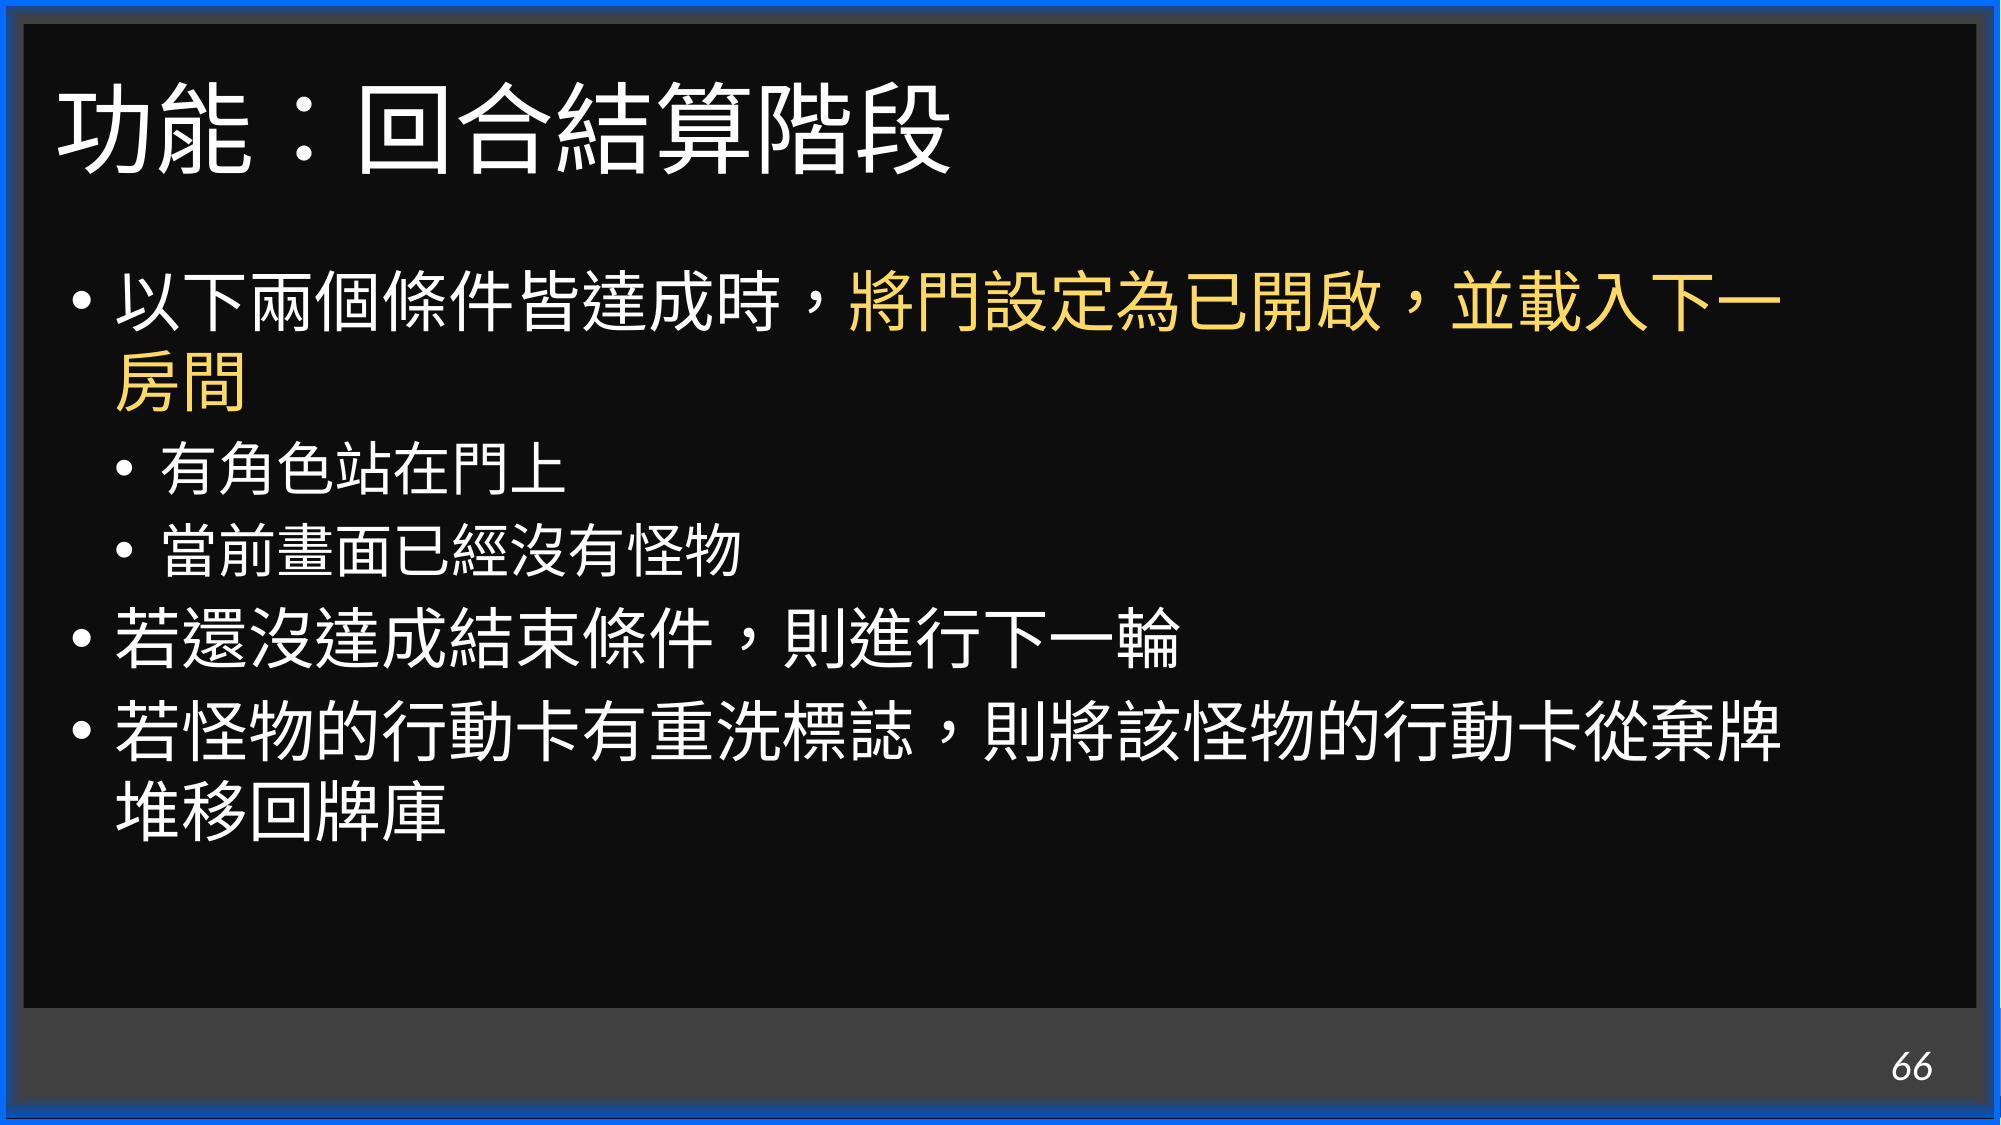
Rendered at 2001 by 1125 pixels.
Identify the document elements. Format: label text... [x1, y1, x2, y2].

title 功能：回合結算階段 [54, 52, 1915, 215]
list 以下兩個條件皆達成時，將門設定為已開啟，並載入下一房間 有角色站在門上 當前畫面已經沒有怪物 若還沒達成結束條件，則進行下一輪 若怪物的行動卡有重洗標誌，則將該怪物的行動卡從棄牌堆移回牌庫 [70, 259, 1843, 1034]
